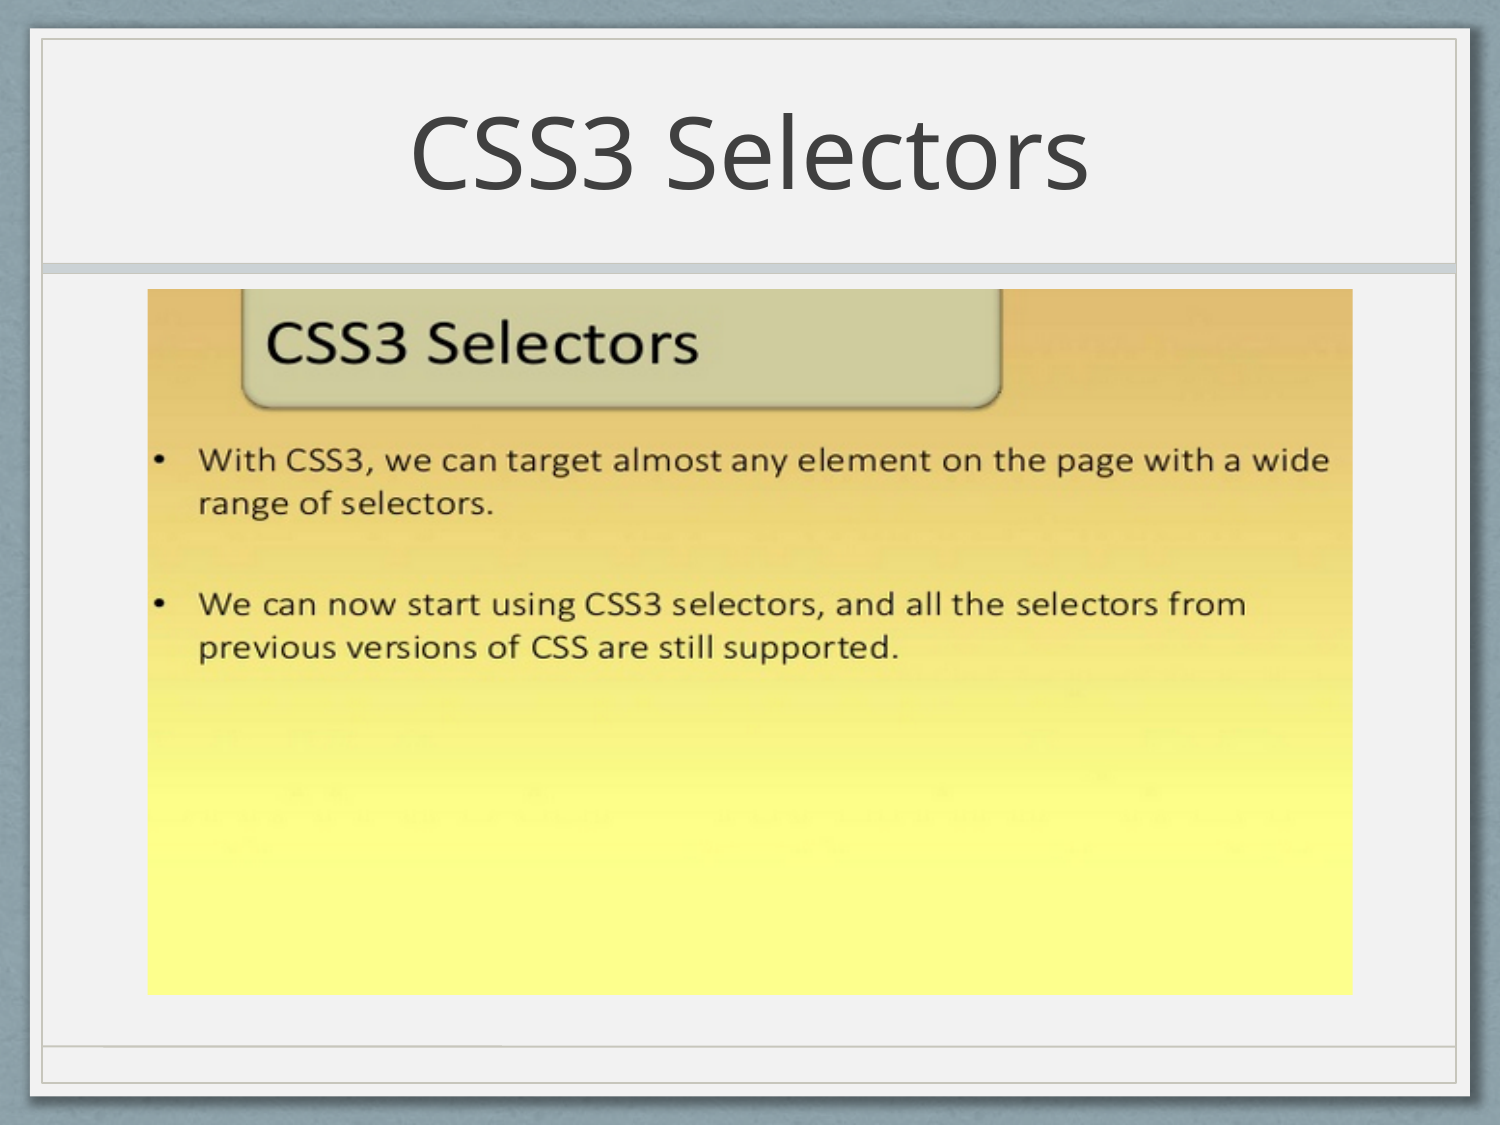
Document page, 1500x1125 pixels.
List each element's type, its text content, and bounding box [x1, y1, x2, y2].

title CSS3 Selectors [147, 40, 1353, 260]
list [147, 288, 1354, 996]
